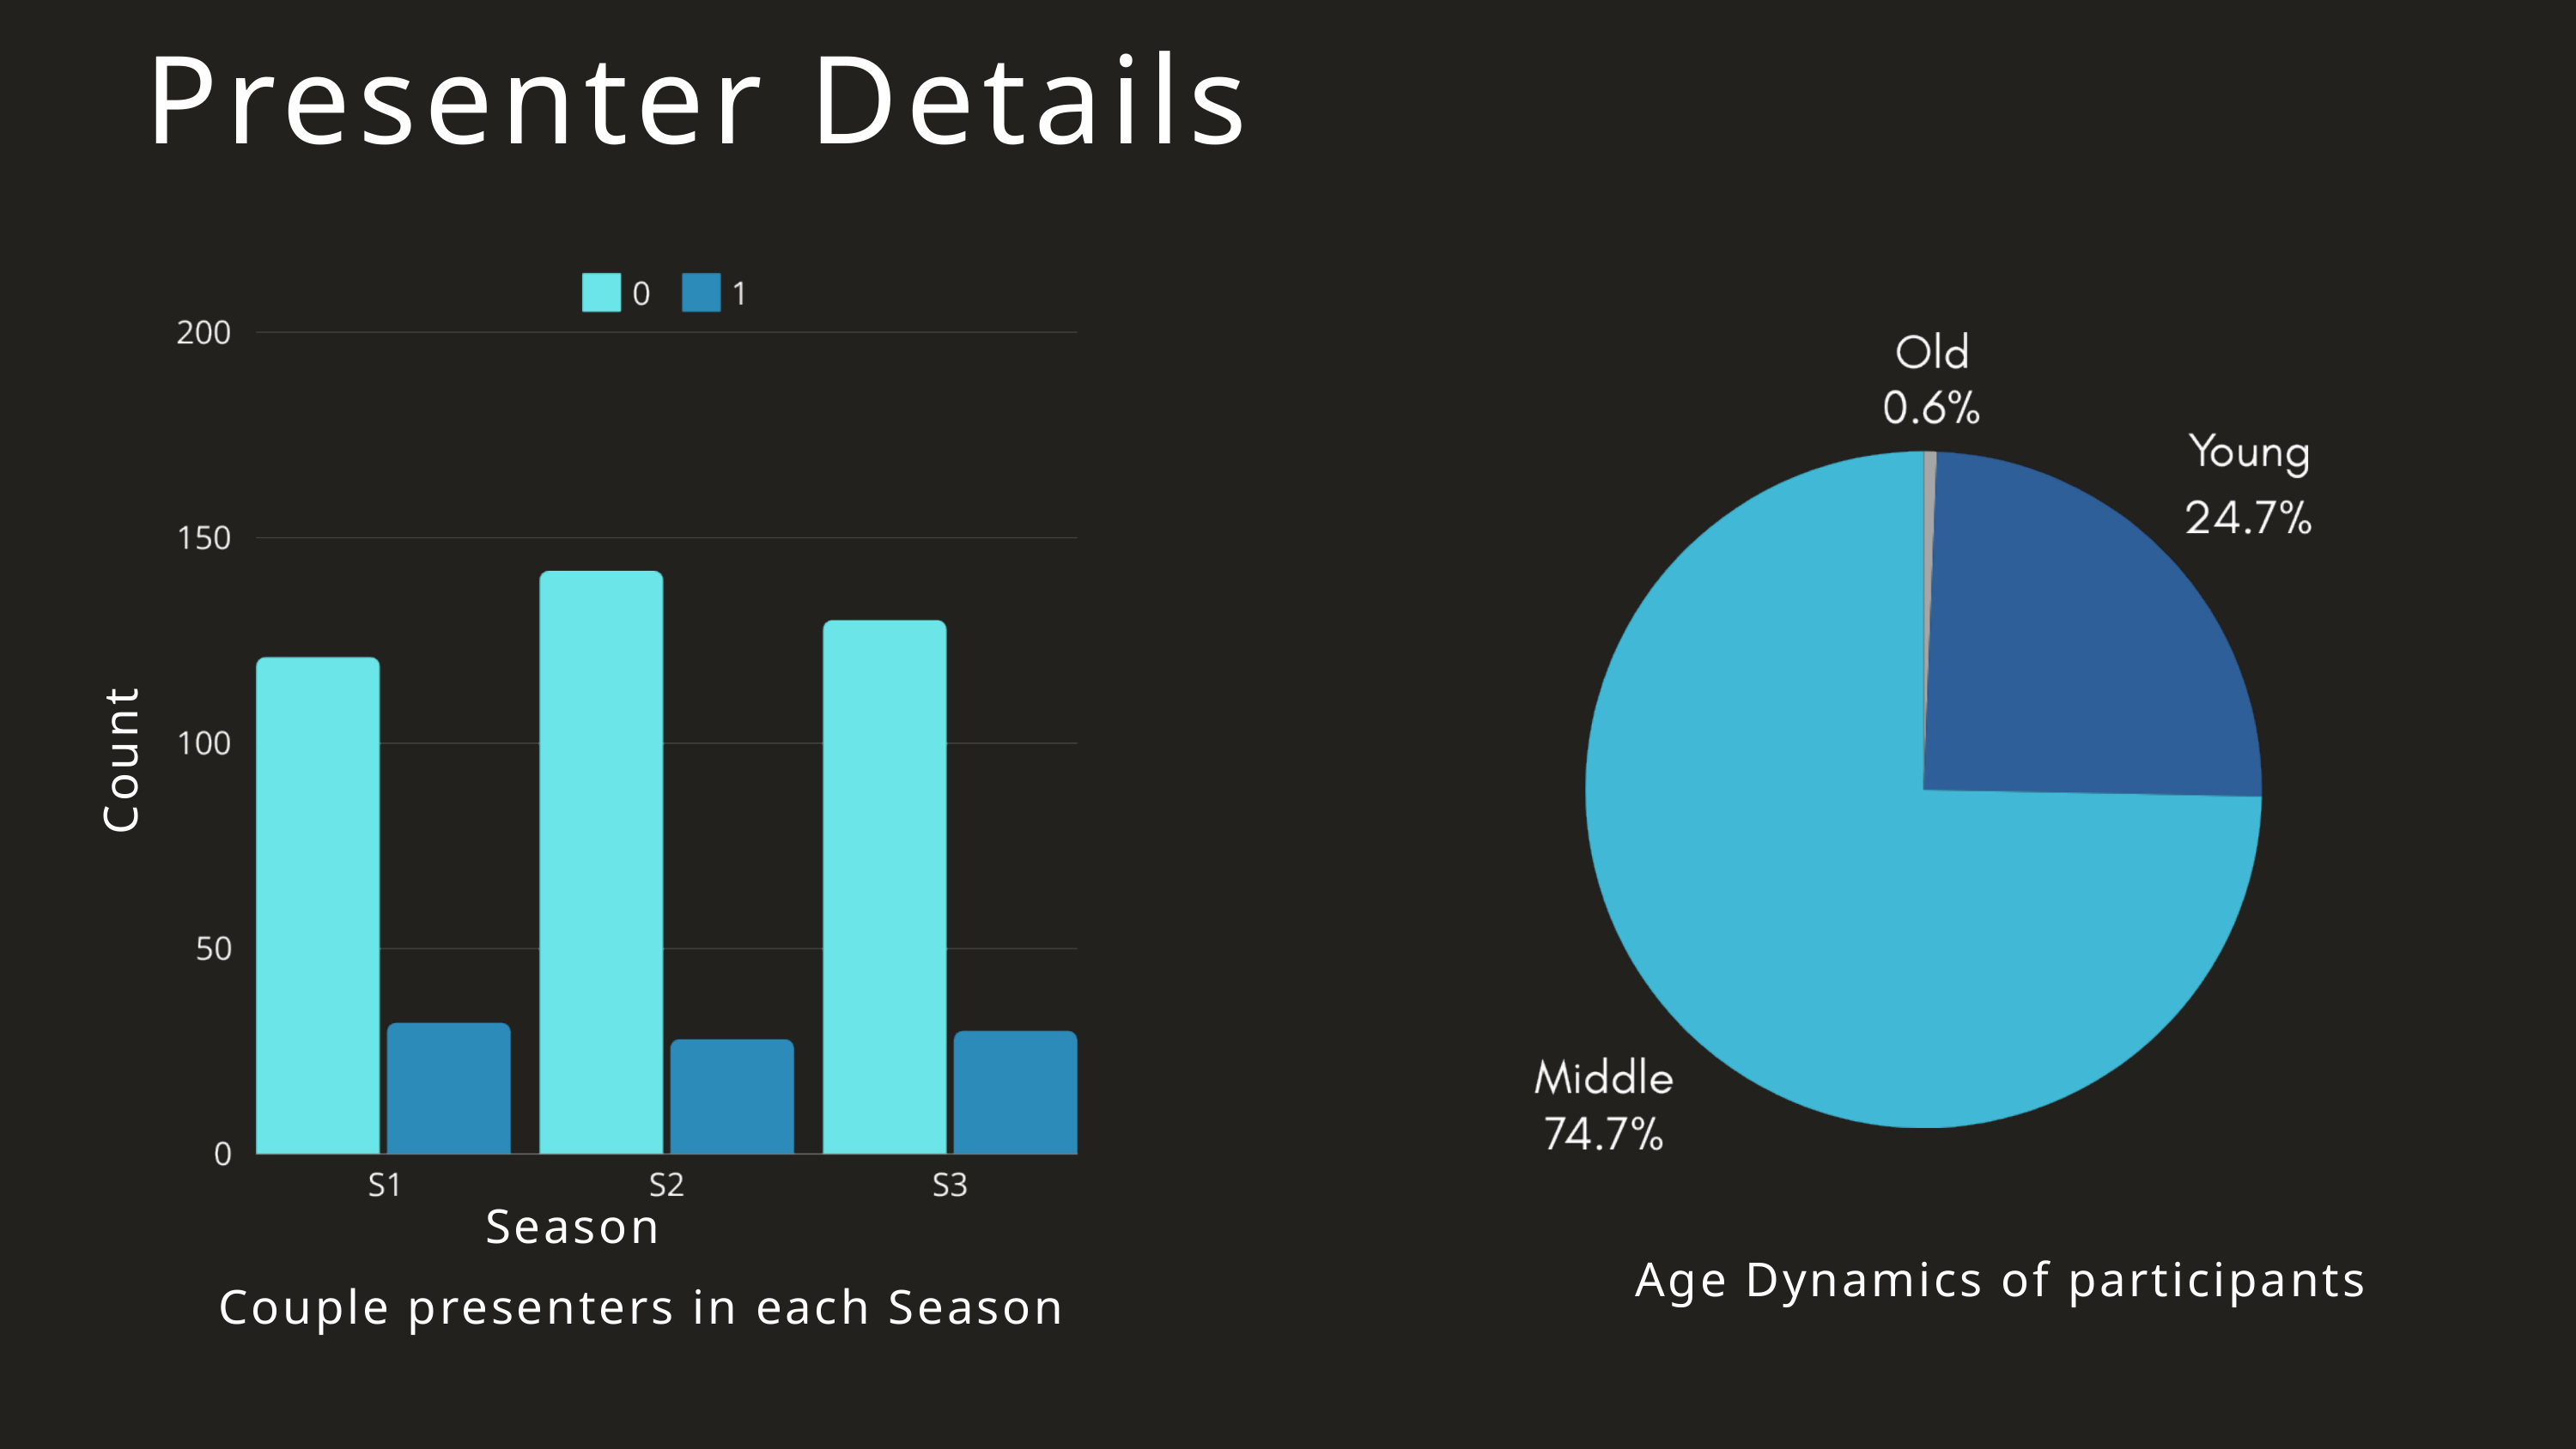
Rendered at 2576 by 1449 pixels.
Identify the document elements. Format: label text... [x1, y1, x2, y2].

text_box Age Dynamics of participants [1635, 1240, 2458, 1307]
picture [87, 159, 1173, 1290]
text_box Couple presenters in each Season [218, 1296, 1117, 1334]
picture [1454, 249, 2394, 1233]
text_box Presenter Details [144, 26, 2487, 169]
